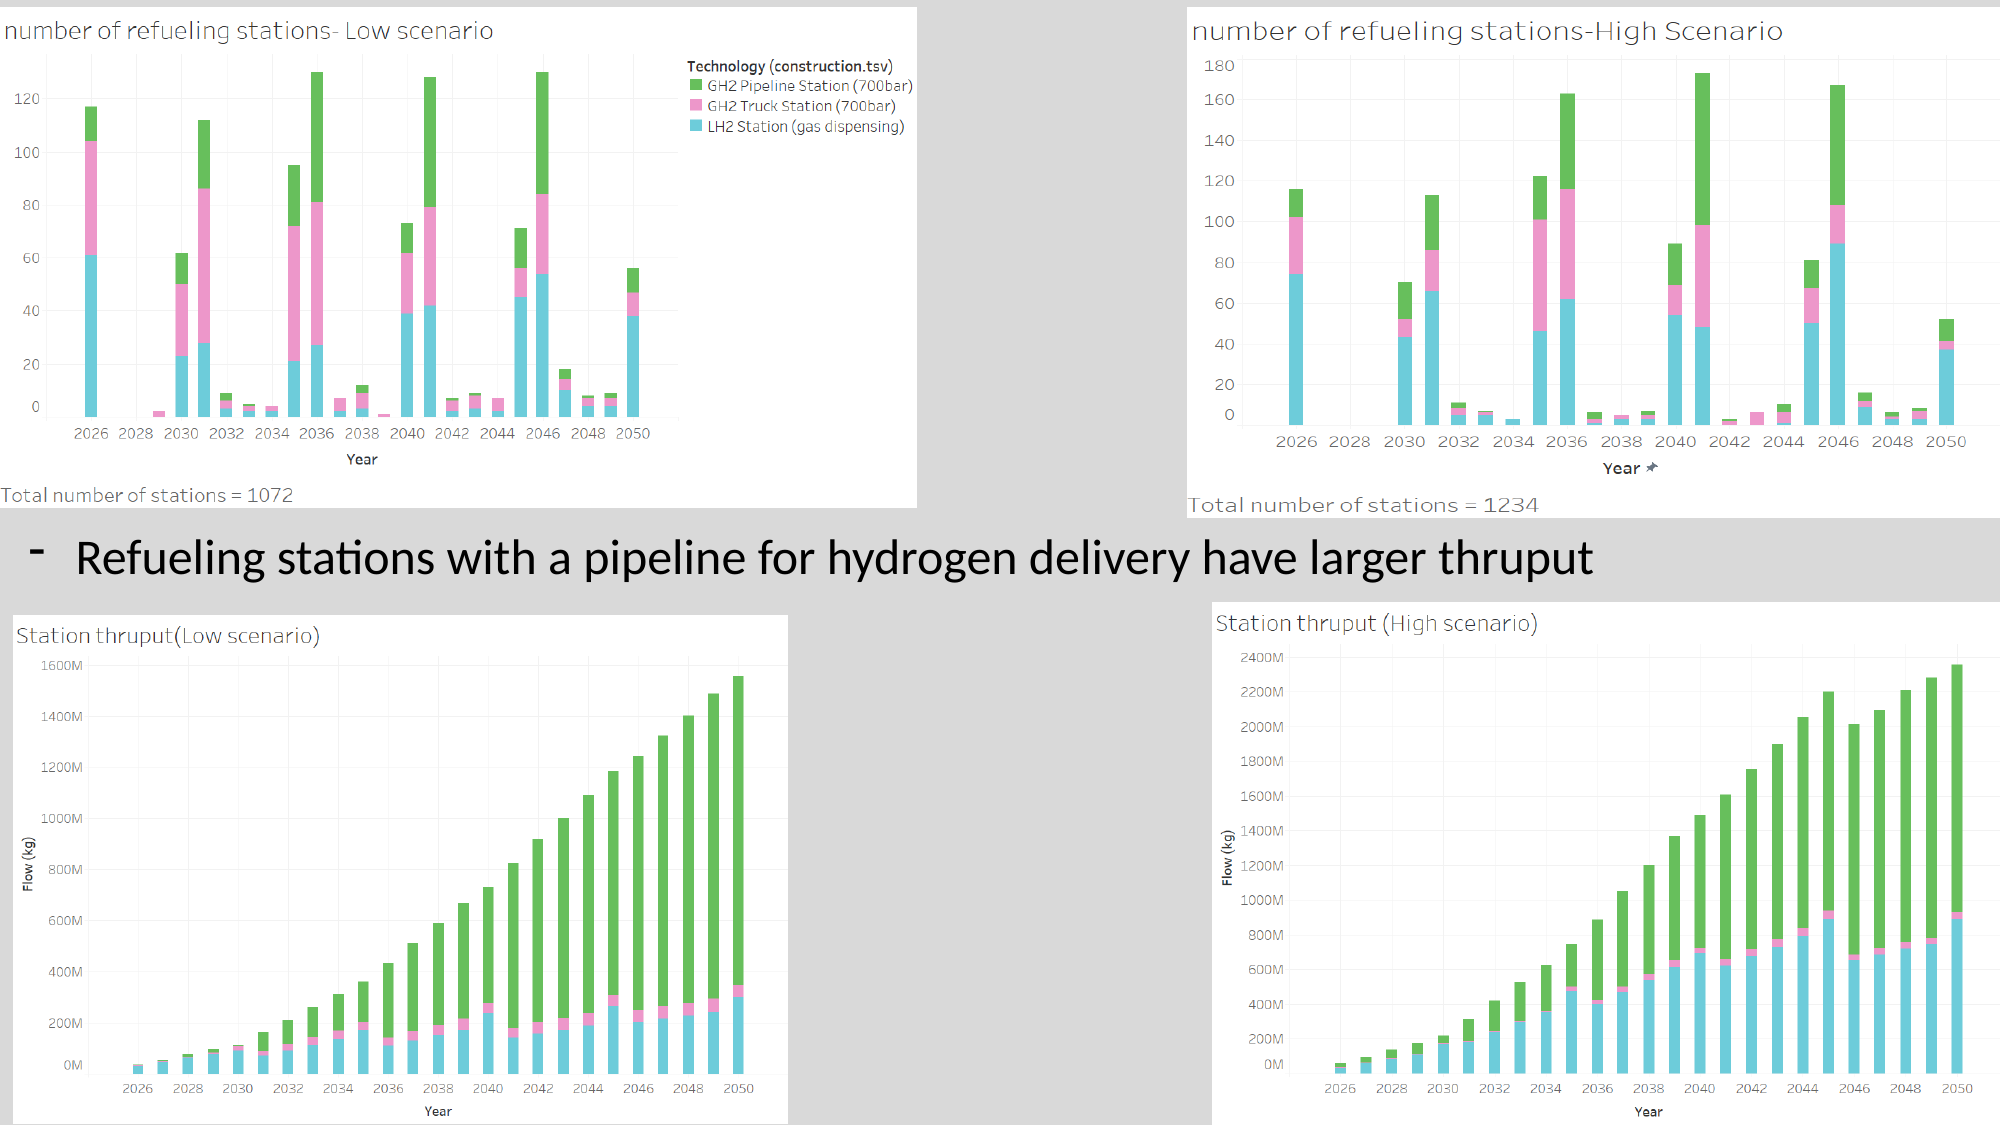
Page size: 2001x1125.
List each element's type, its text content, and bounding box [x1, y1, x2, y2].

picture [1211, 602, 2000, 1125]
picture [13, 615, 788, 1124]
text_box Refueling stations with a pipeline for hydrogen delivery have larger thruput [13, 517, 2000, 772]
picture [1187, 7, 2000, 518]
slide_number 25 [728, 1065, 1179, 1125]
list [0, 7, 917, 508]
